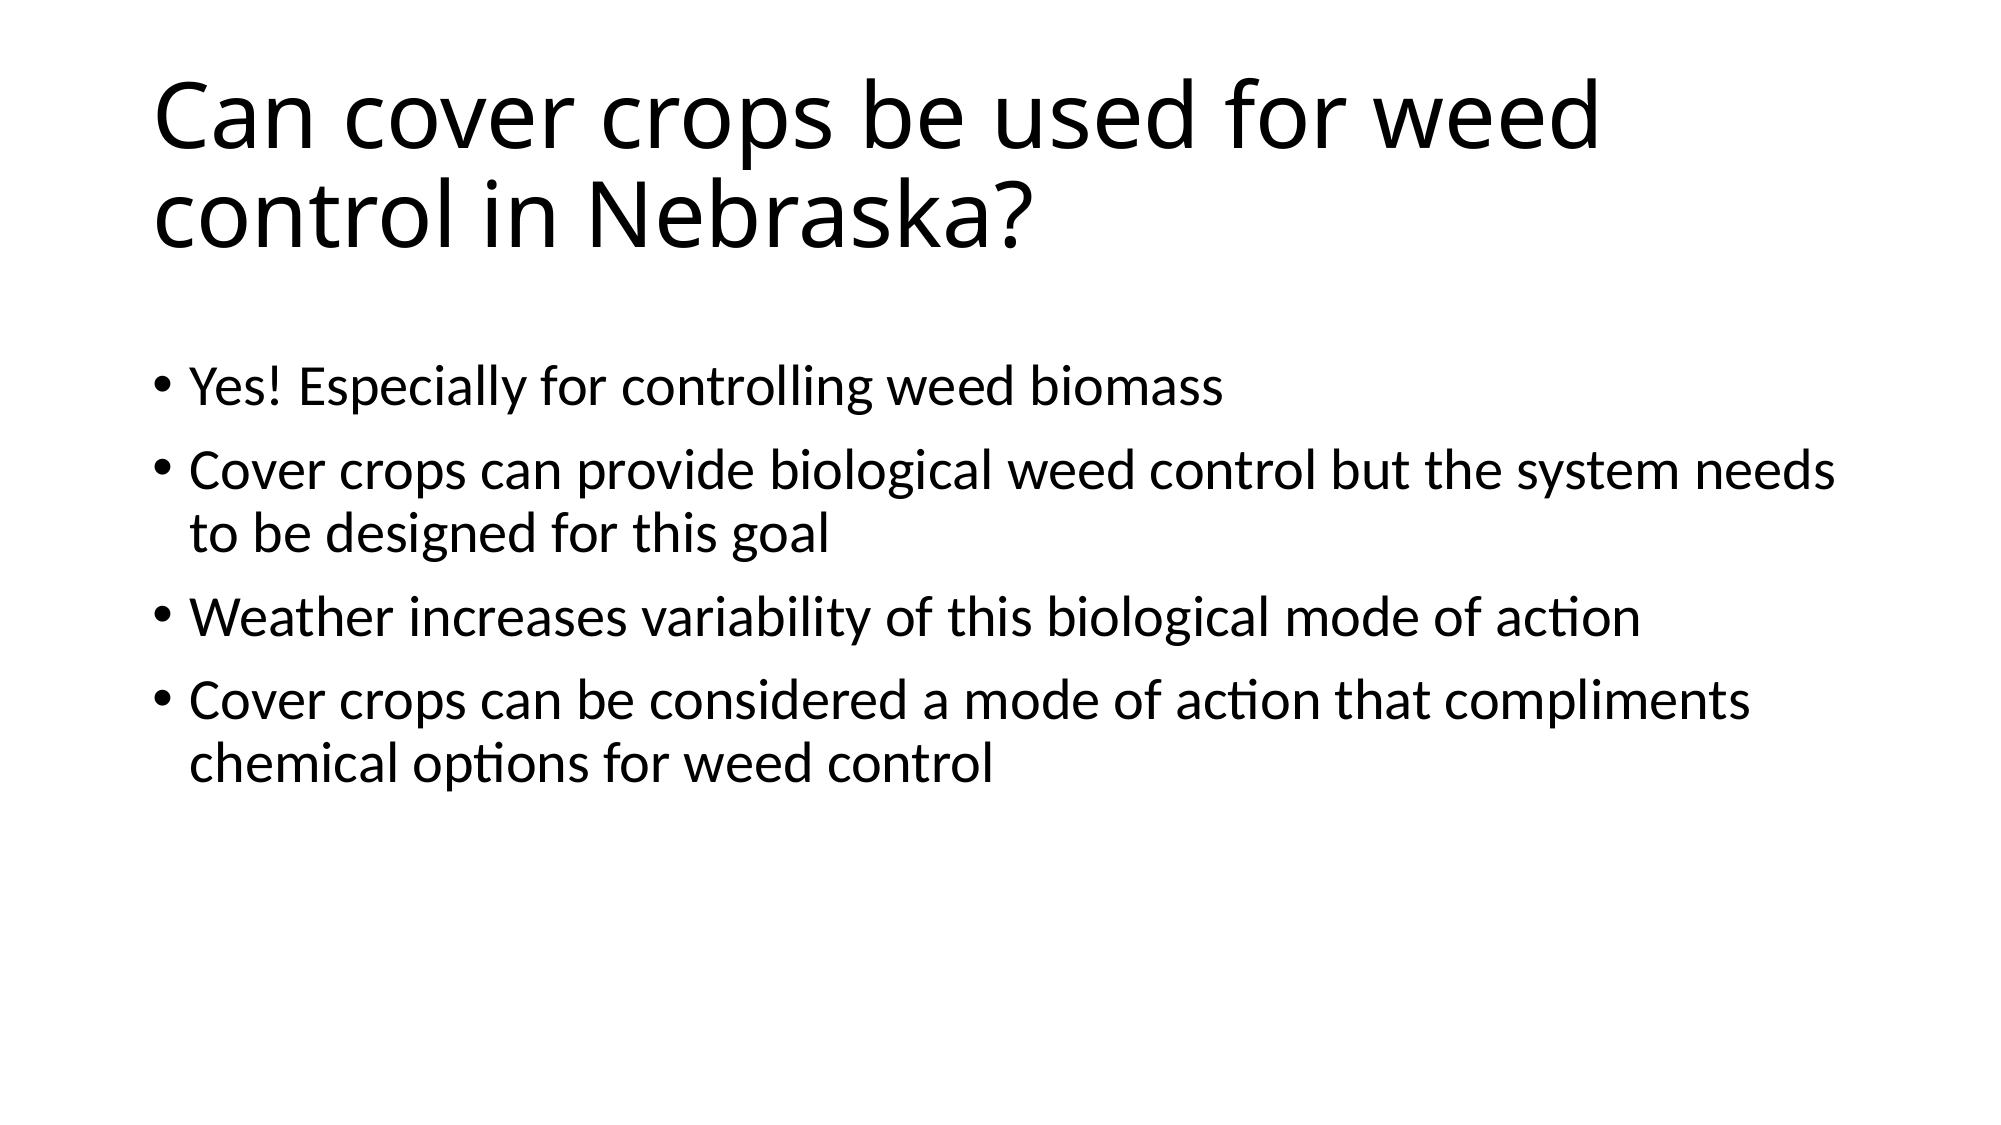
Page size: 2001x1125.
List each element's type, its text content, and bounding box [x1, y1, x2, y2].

title Can cover crops be used for weed control in Nebraska? [137, 59, 1863, 278]
list Yes! Especially for controlling weed biomass Cover crops can provide biological weed control but the system needs to be designed for this goal Weather increases variability of this biological mode of action Cover crops can be considered a mode of action that compliments chemical options for weed control [137, 347, 1863, 1062]
